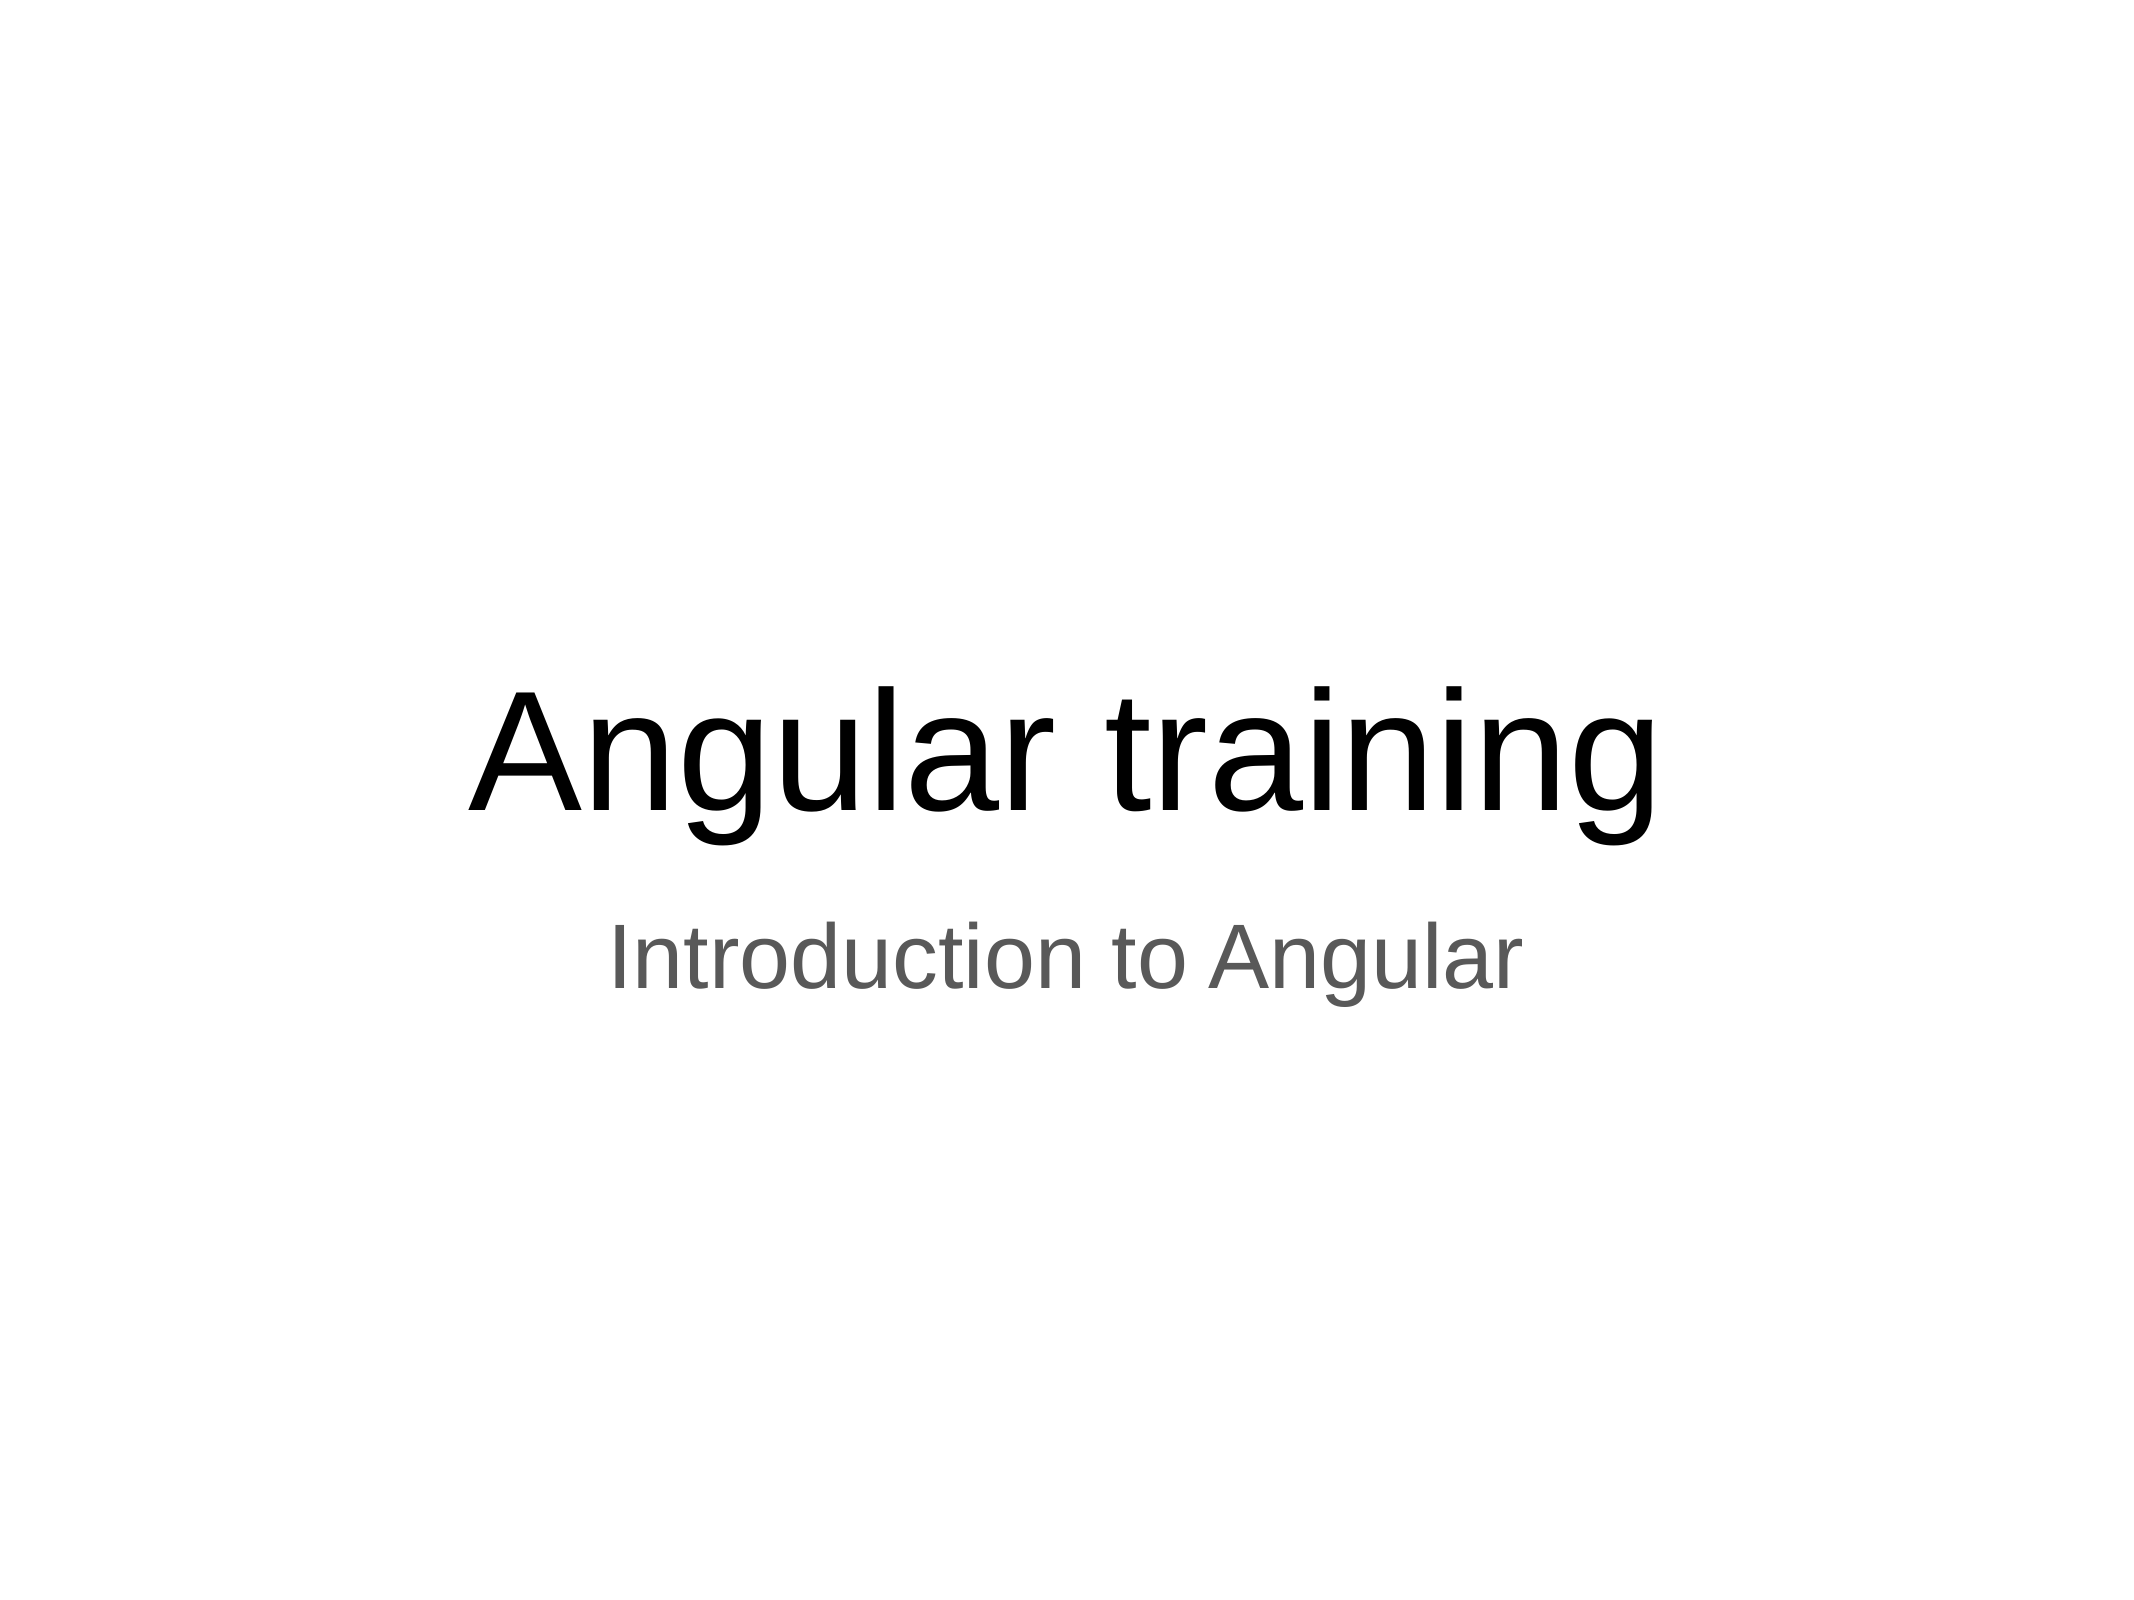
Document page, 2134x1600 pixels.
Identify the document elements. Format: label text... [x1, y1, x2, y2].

title Angular training [72, 231, 2061, 871]
subtitle Introduction to Angular [72, 881, 2061, 1129]
